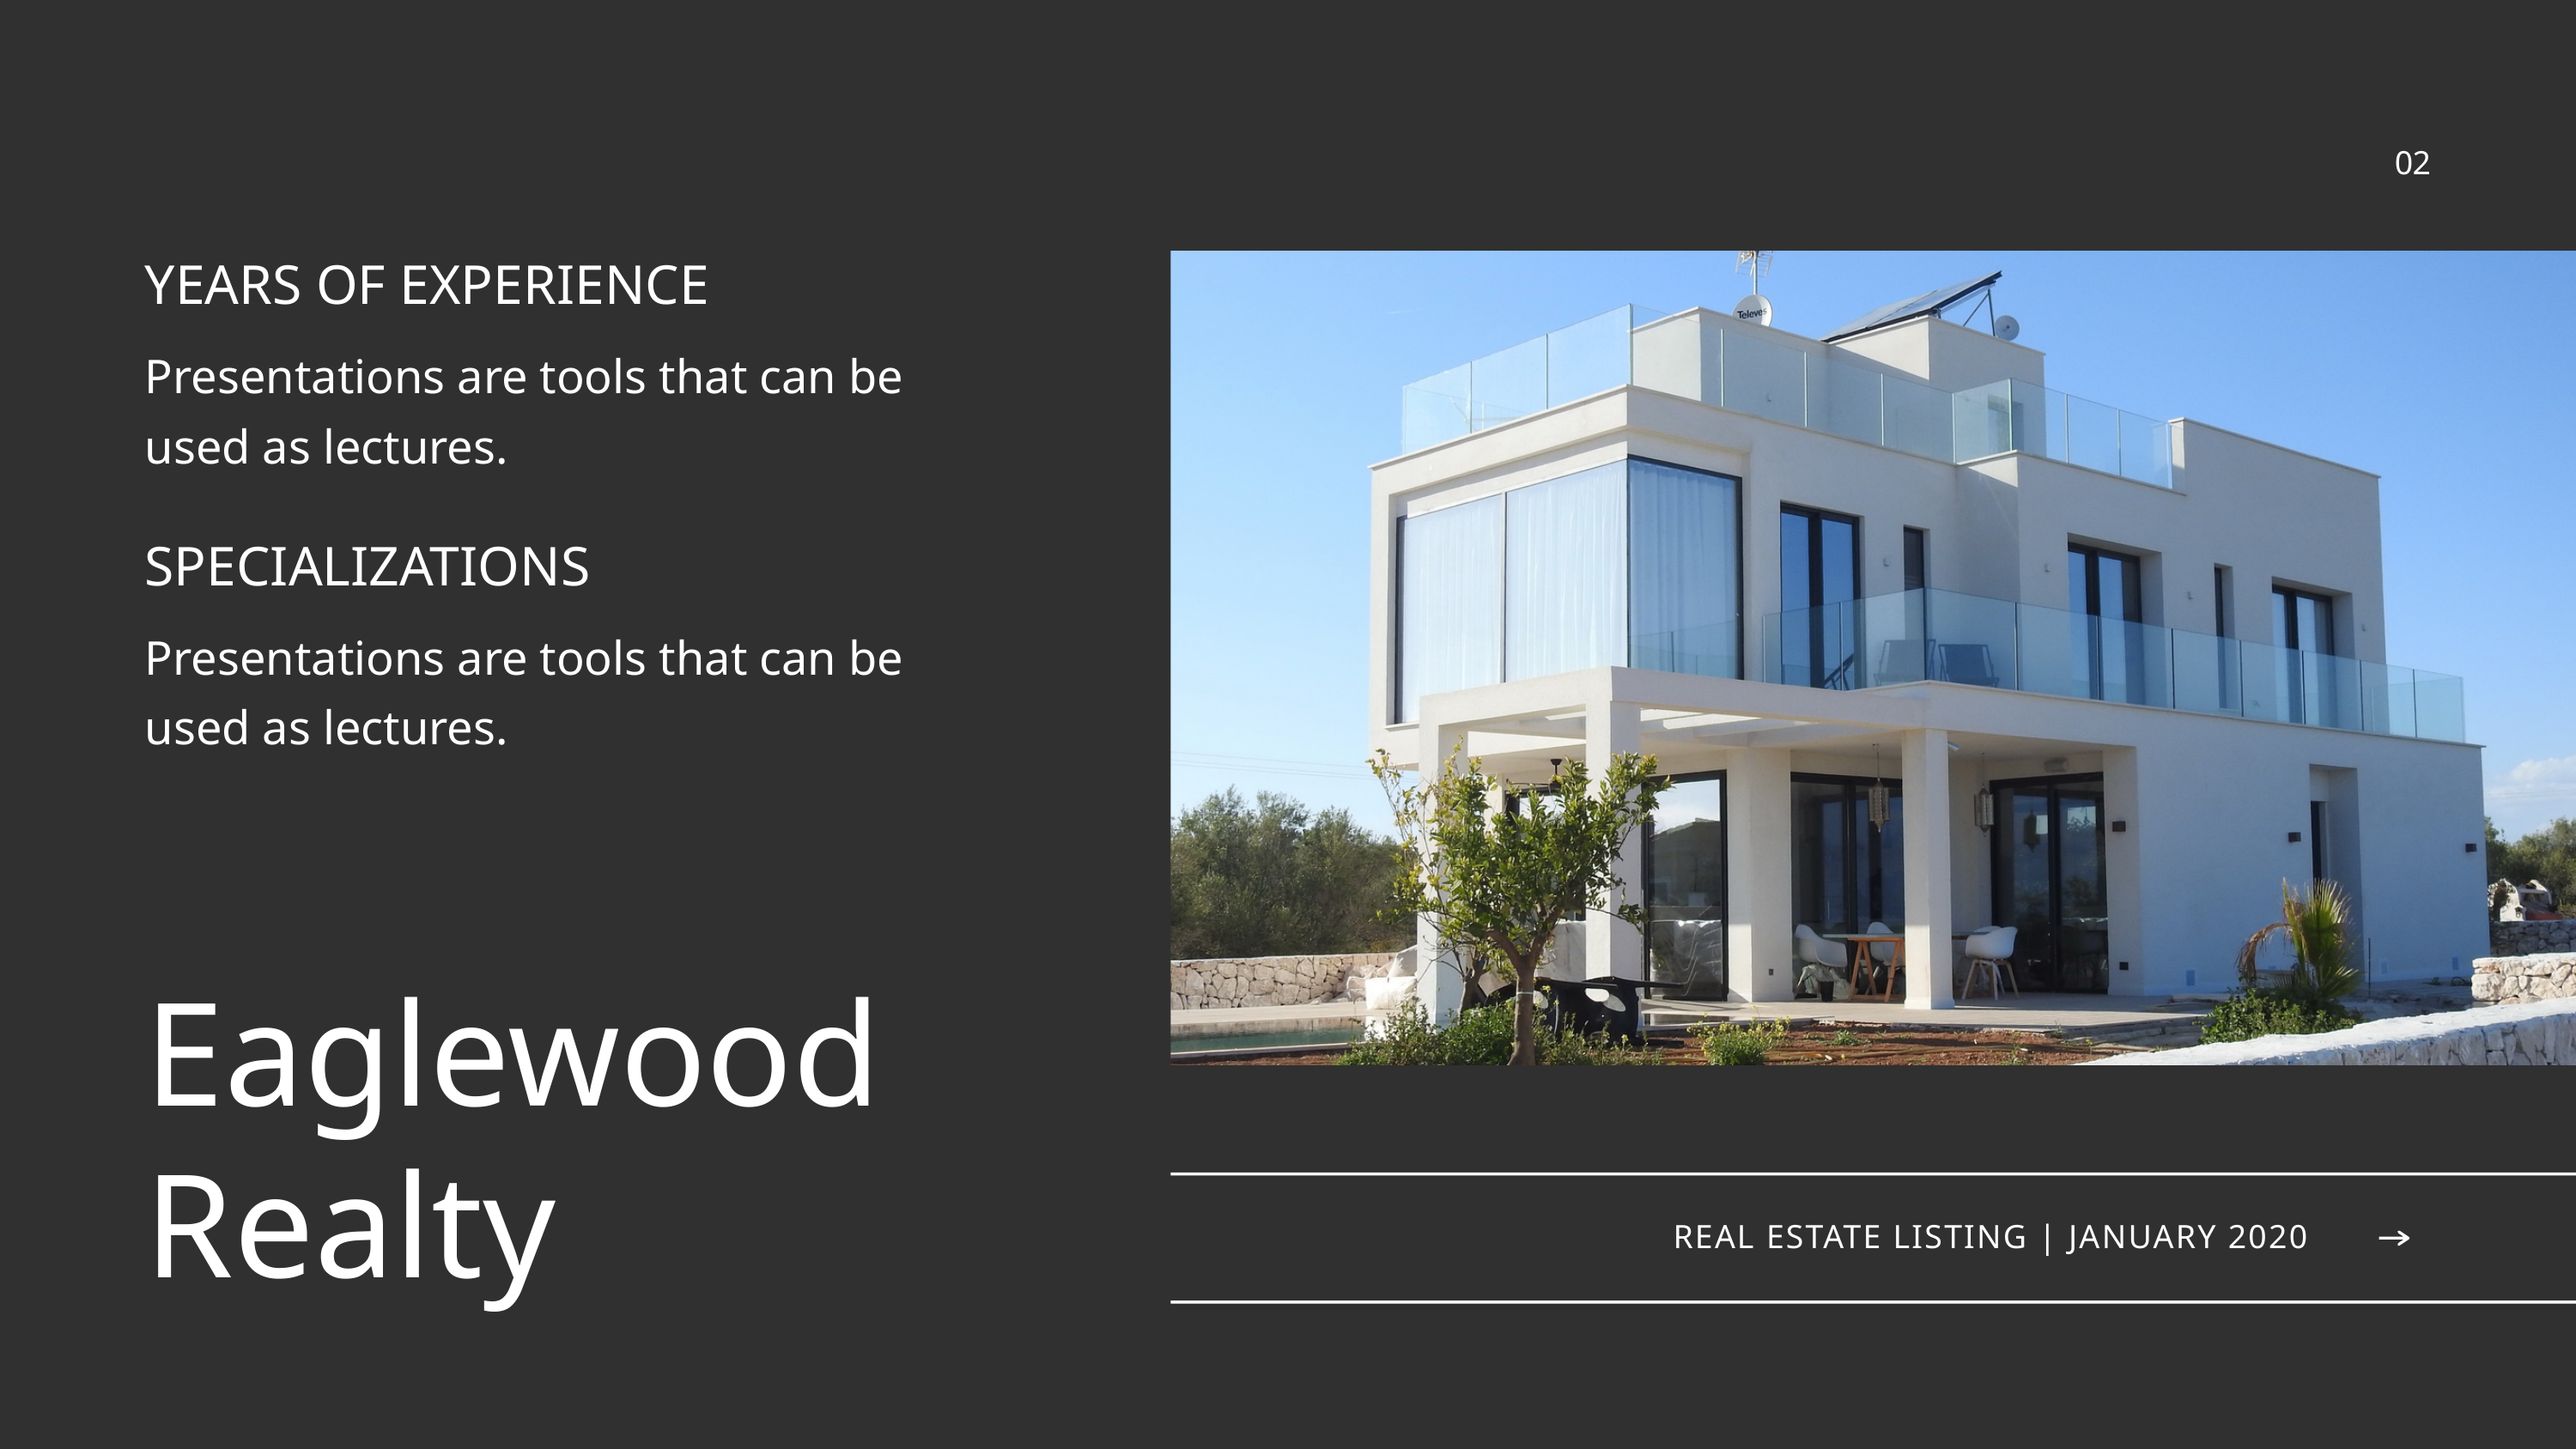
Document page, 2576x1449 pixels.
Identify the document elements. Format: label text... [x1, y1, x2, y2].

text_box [144, 251, 963, 746]
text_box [1170, 1172, 2576, 1304]
text_box Eaglewood Realty [144, 962, 1007, 1307]
text_box 02 [2345, 153, 2432, 181]
picture [1170, 251, 2576, 1066]
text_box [2379, 1230, 2410, 1246]
